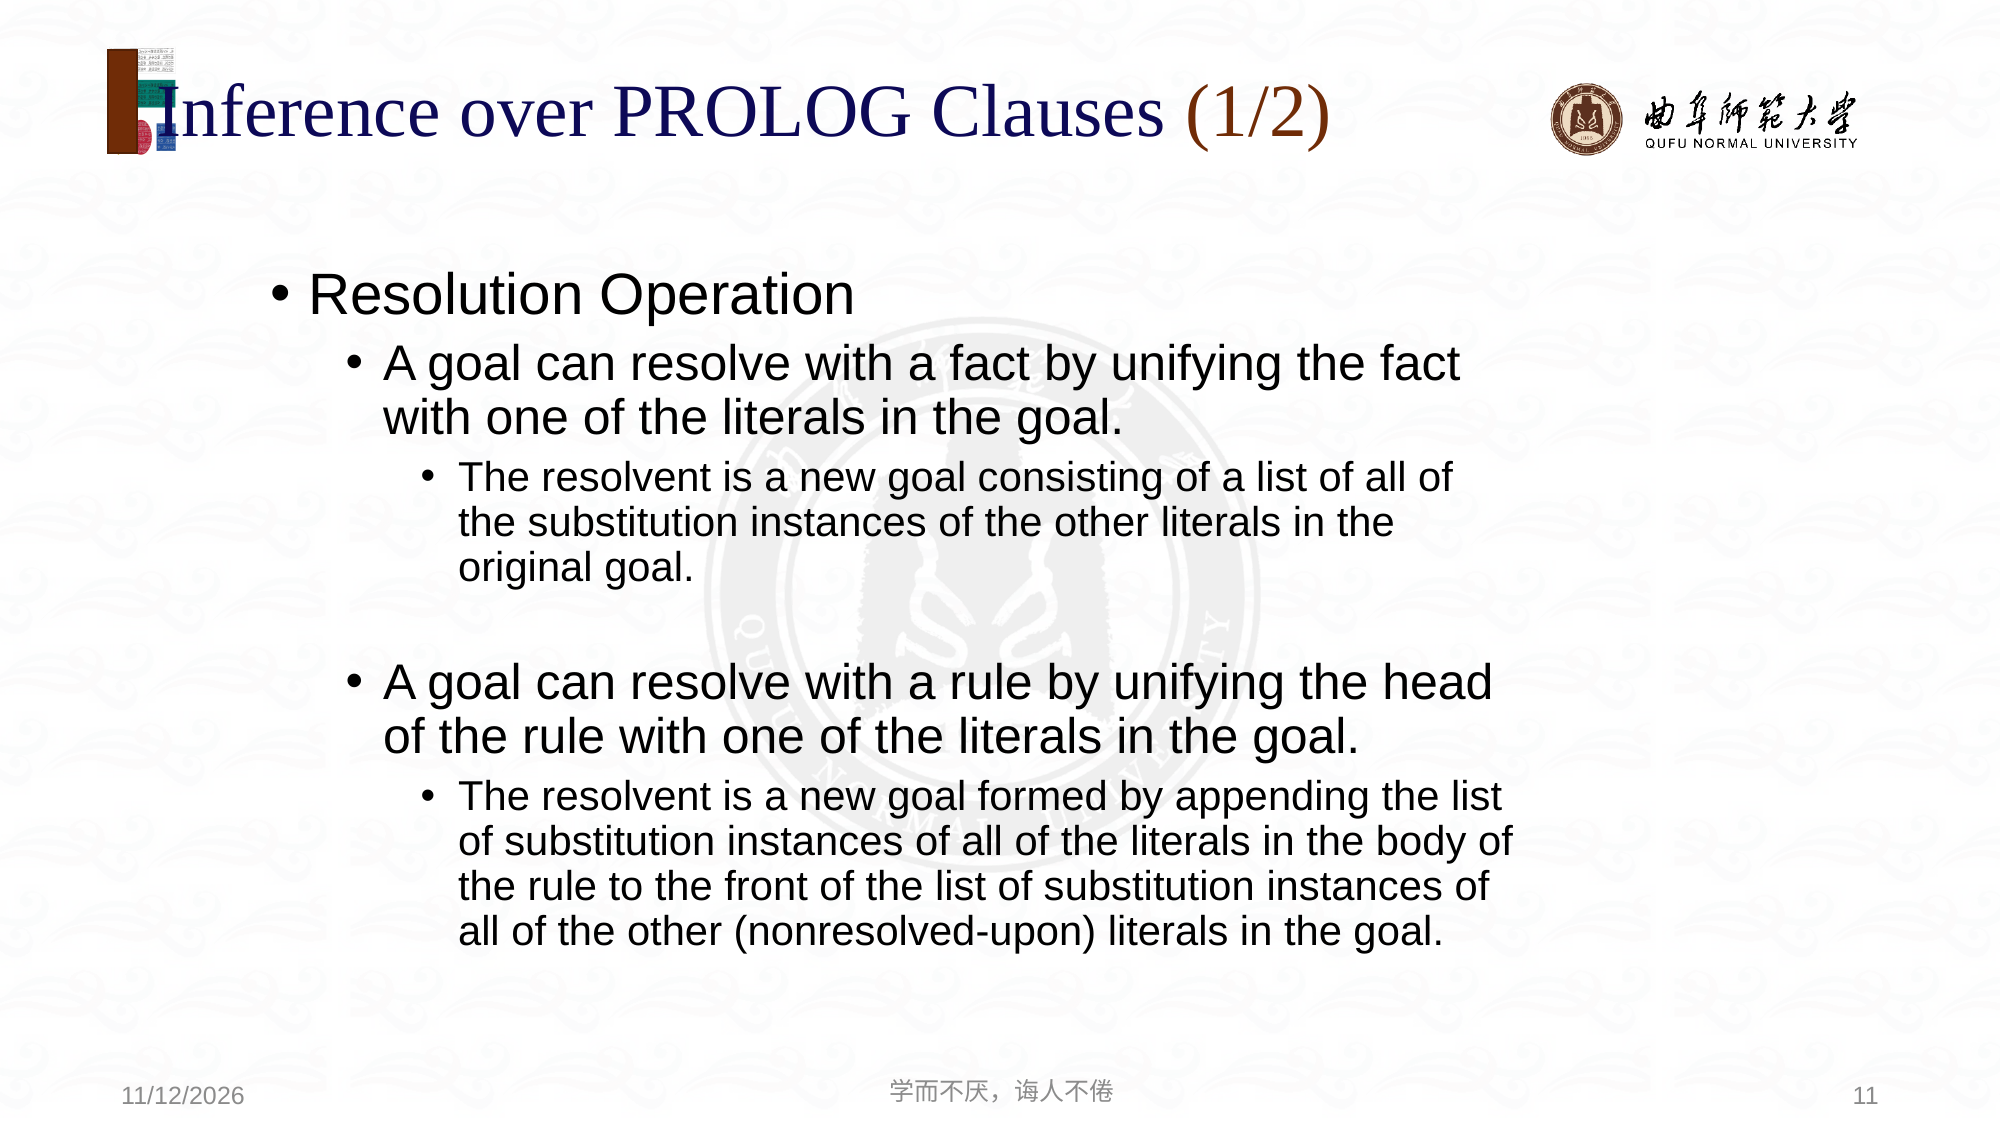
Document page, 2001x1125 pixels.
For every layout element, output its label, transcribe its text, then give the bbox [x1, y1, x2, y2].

picture [1543, 75, 1894, 158]
footer 学而不厌，诲人不倦 [664, 1063, 1340, 1124]
text_box Resolution Operation A goal can resolve with a fact by unifying the fact with one of the literals in the goal. The resolvent is a new goal consisting of a list of all of the substitution instances of the other literals in the original goal. A goal can resolve with a rule by unifying the head of the rule with one of the literals in the goal. The resolvent is a new goal formed by appending the list of substitution instances of all of the literals in the body of the rule to the front of the list of substitution instances of all of the other (nonresolved-upon) literals in the goal. [255, 256, 1531, 970]
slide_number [106, 1065, 557, 1125]
picture [108, 46, 176, 161]
title Inference over PROLOG Clauses (1/2) [141, 62, 1485, 161]
slide_number 11 [1443, 1065, 1894, 1125]
